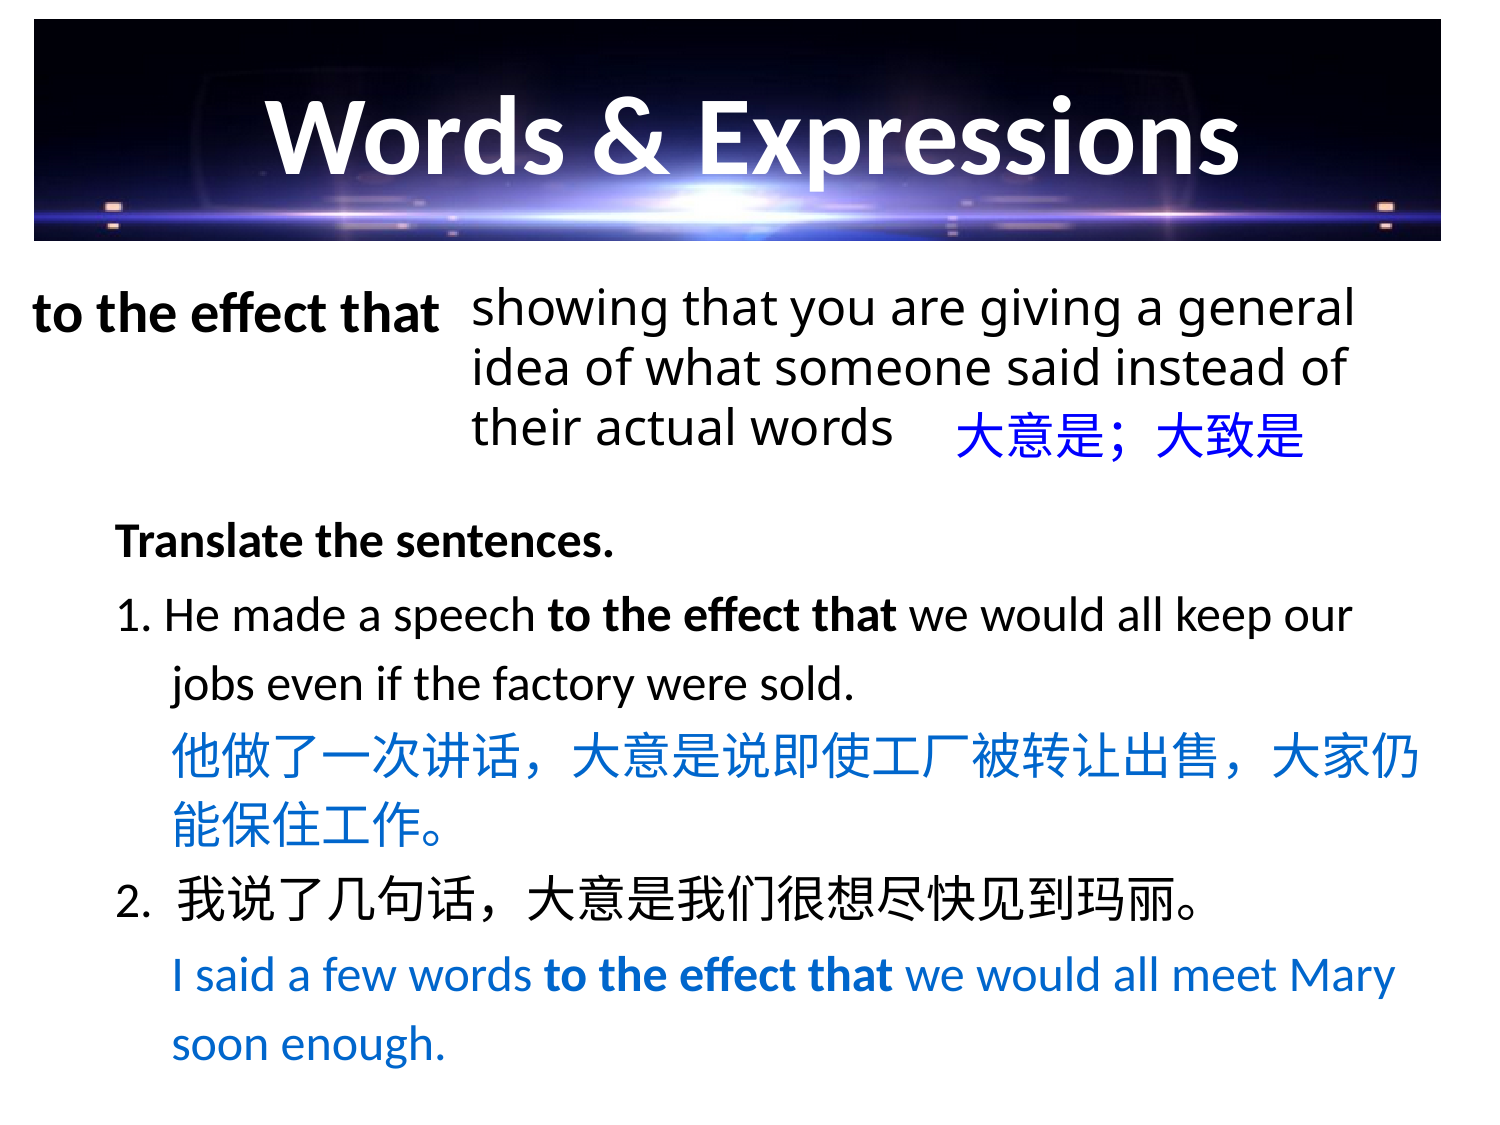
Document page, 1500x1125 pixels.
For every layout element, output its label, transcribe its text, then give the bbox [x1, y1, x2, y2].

title to the effect that [17, 241, 642, 378]
picture [34, 18, 1441, 242]
text_box showing that you are giving a general idea of what someone said instead of their actual words [457, 268, 1450, 463]
text_box 大意是；大致是 [940, 397, 1321, 472]
text_box Translate the sentences. 1. He made a speech to the effect that we would all keep our jobs even if the factory were sold. 他做了一次讲话，大意是说即使工厂被转让出售，大家仍能保住工作。 2. 我说了几句话，大意是我们很想尽快见到玛丽。 I said a few words to the effect that we would all meet Mary soon enough. [100, 491, 1448, 1079]
